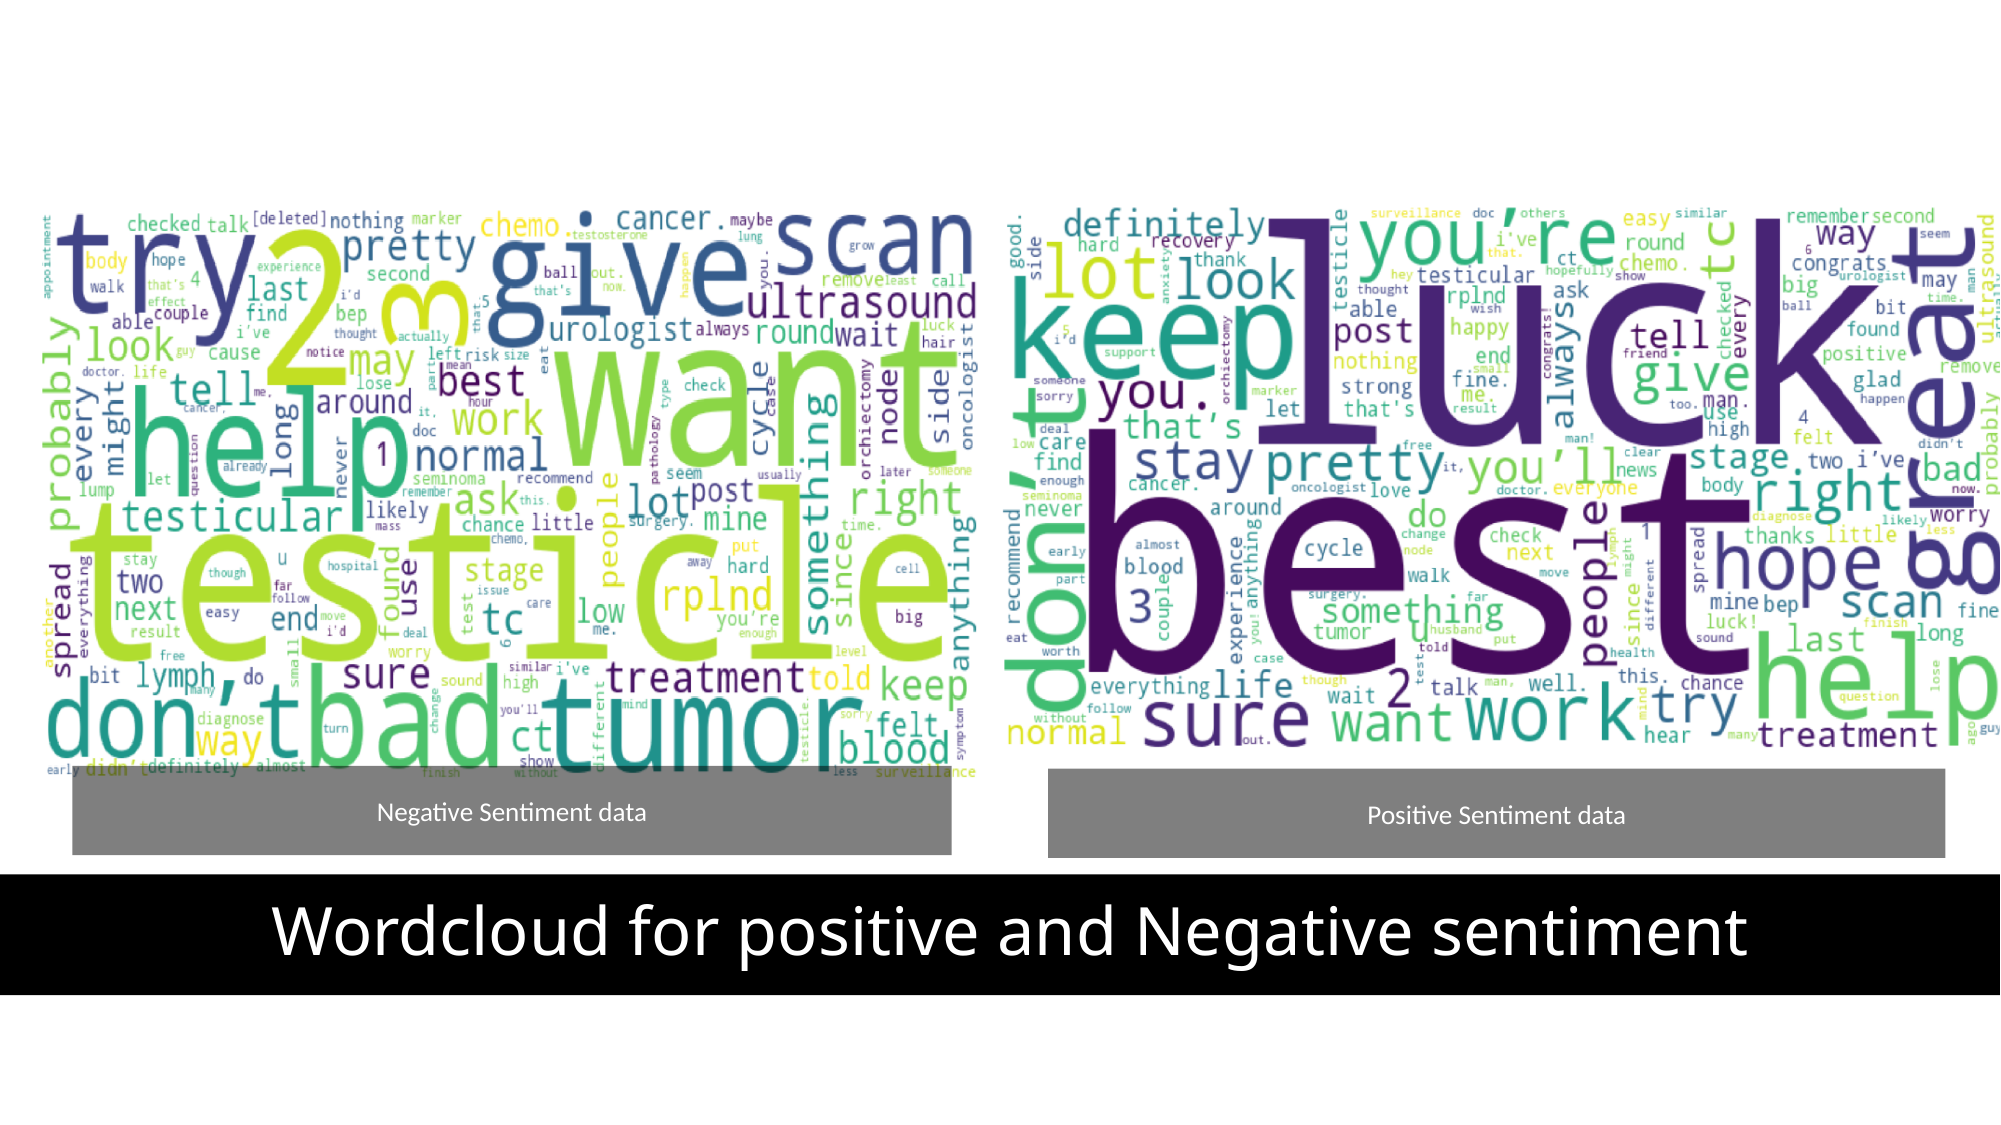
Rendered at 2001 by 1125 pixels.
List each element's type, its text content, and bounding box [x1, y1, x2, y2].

picture [36, 196, 985, 789]
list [997, 196, 2000, 755]
text_box Negative Sentiment data [72, 789, 952, 856]
title Wordcloud for positive and Negative sentiment [91, 873, 1931, 996]
text_box Positive Sentiment data [1048, 768, 1946, 858]
text_box [0, 873, 91, 996]
text_box [1931, 873, 2000, 996]
